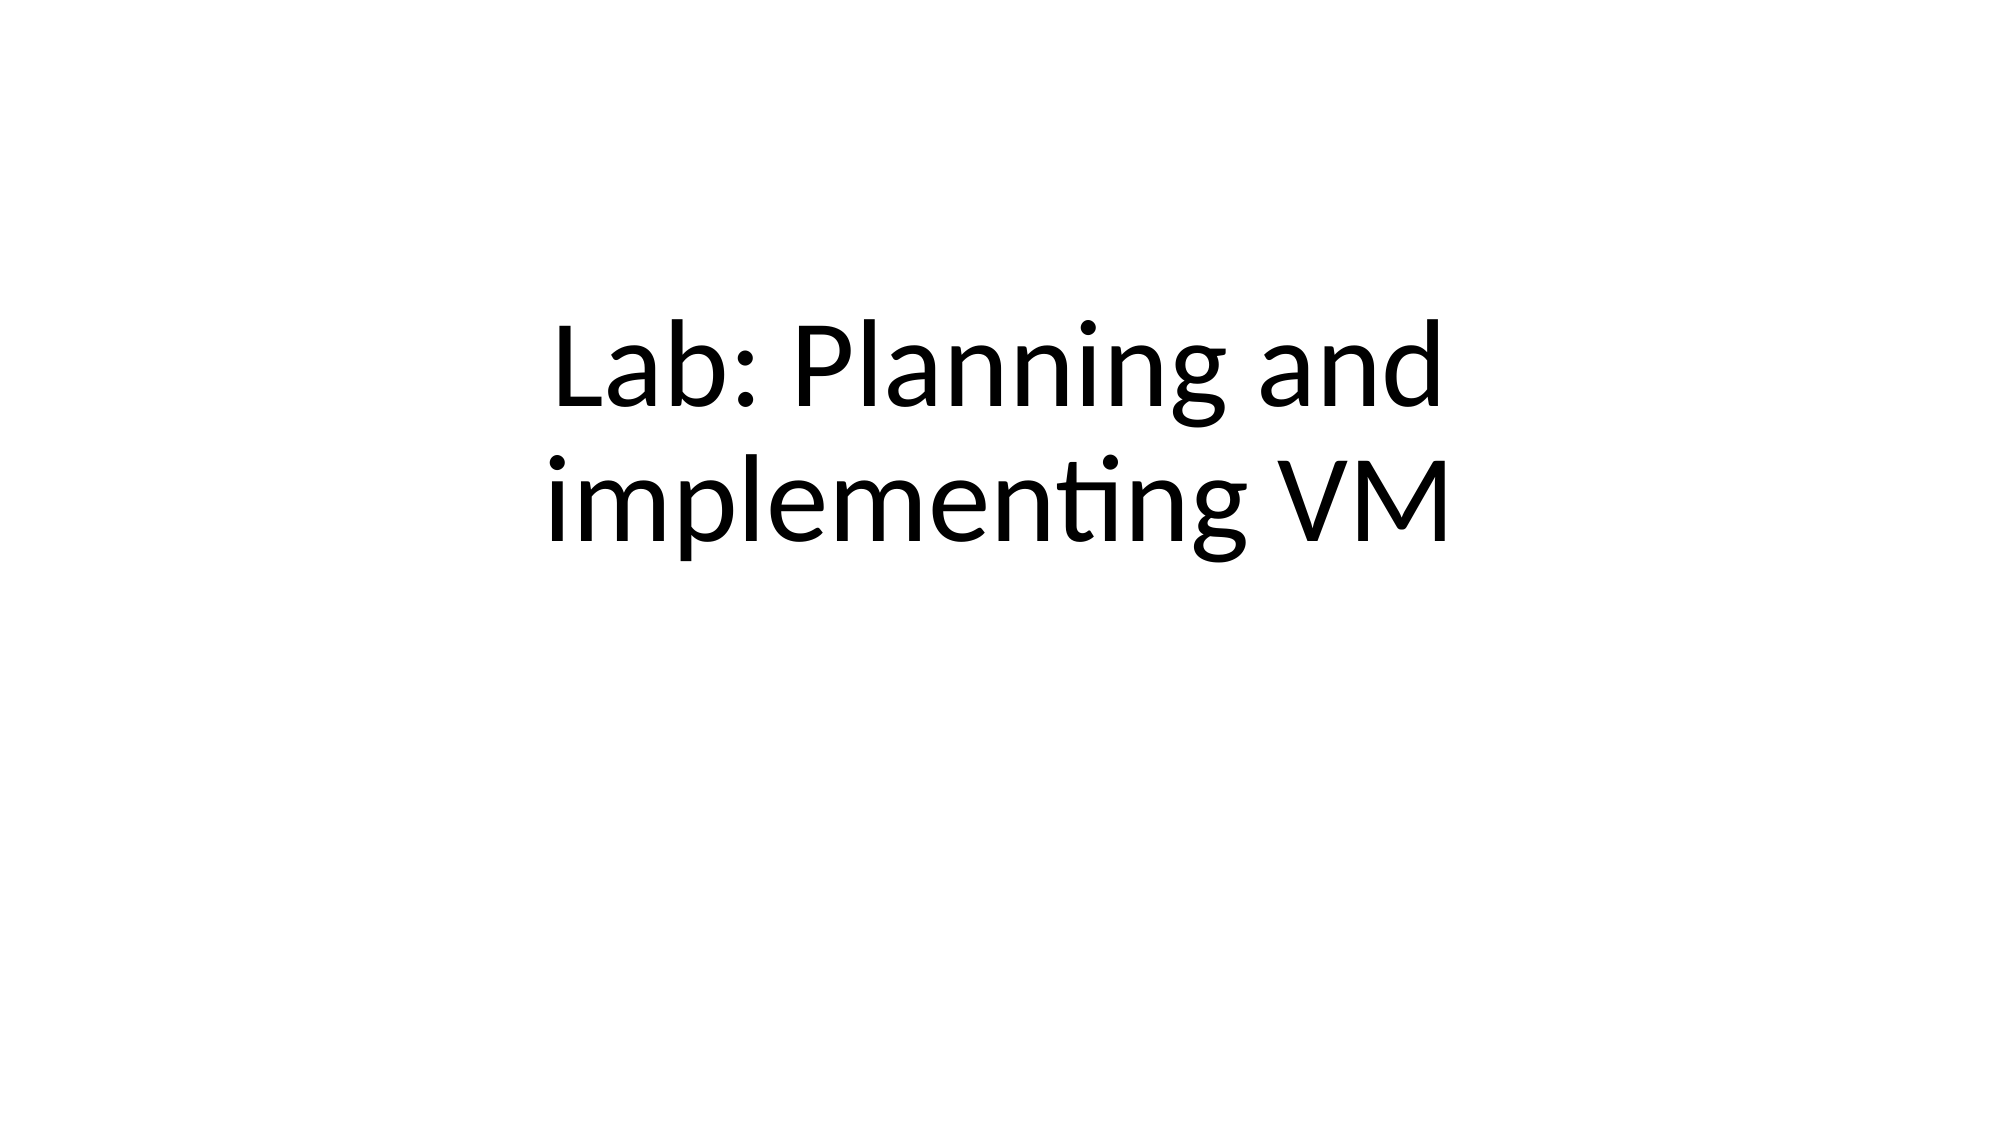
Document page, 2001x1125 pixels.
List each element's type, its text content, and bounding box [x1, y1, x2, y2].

title Lab: Planning and implementing VM [249, 184, 1750, 576]
